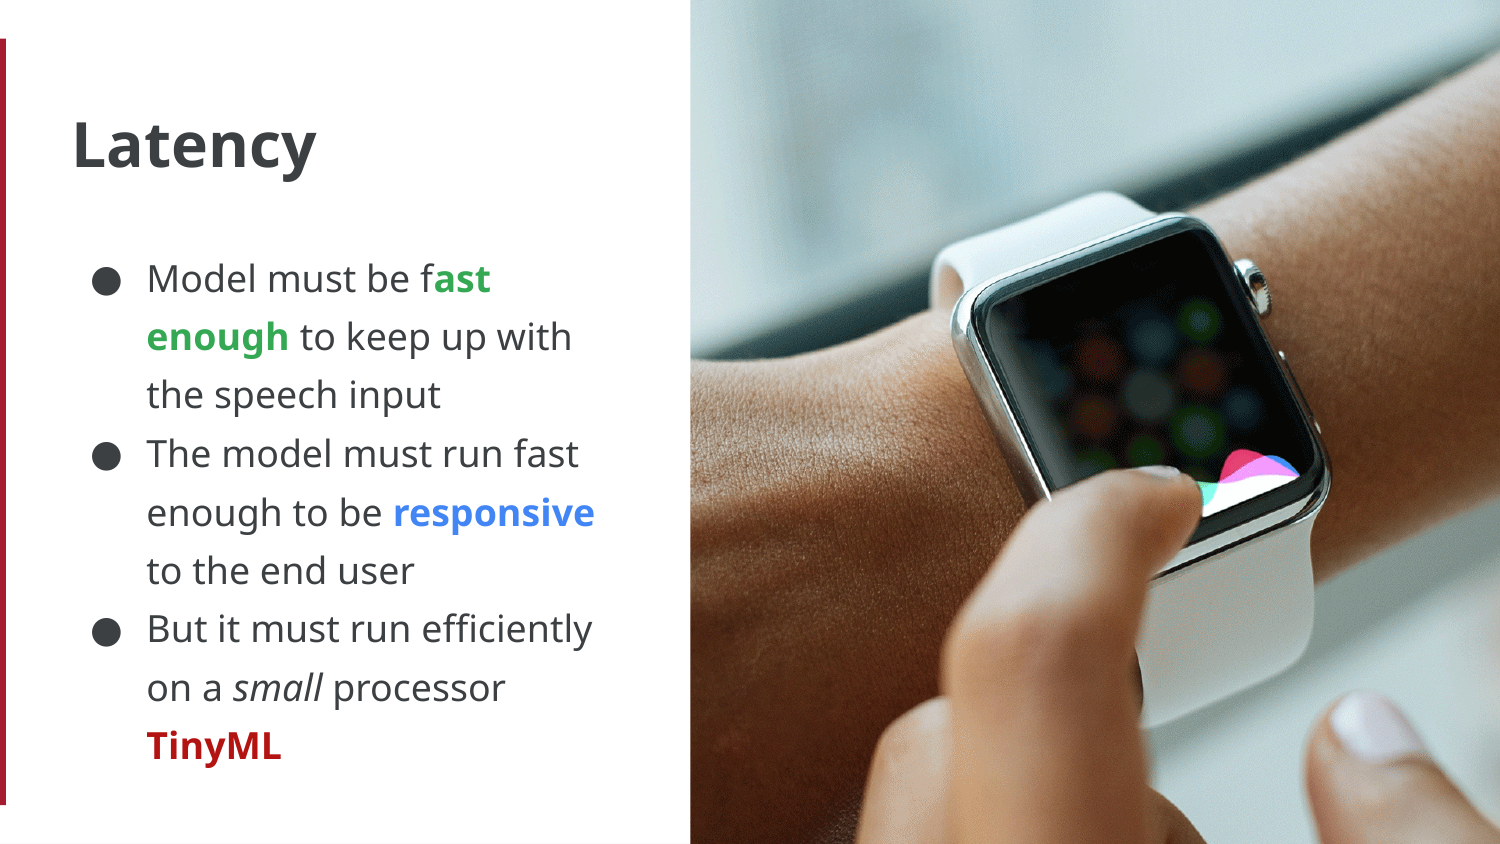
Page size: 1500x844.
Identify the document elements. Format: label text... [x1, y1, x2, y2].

picture [690, 0, 1500, 844]
title Latency [56, 99, 685, 259]
list Model must be fast enough to keep up with the speech input The model must run fast enough to be responsive to the end user But it must run efficiently on a small processor TinyML [56, 259, 613, 618]
